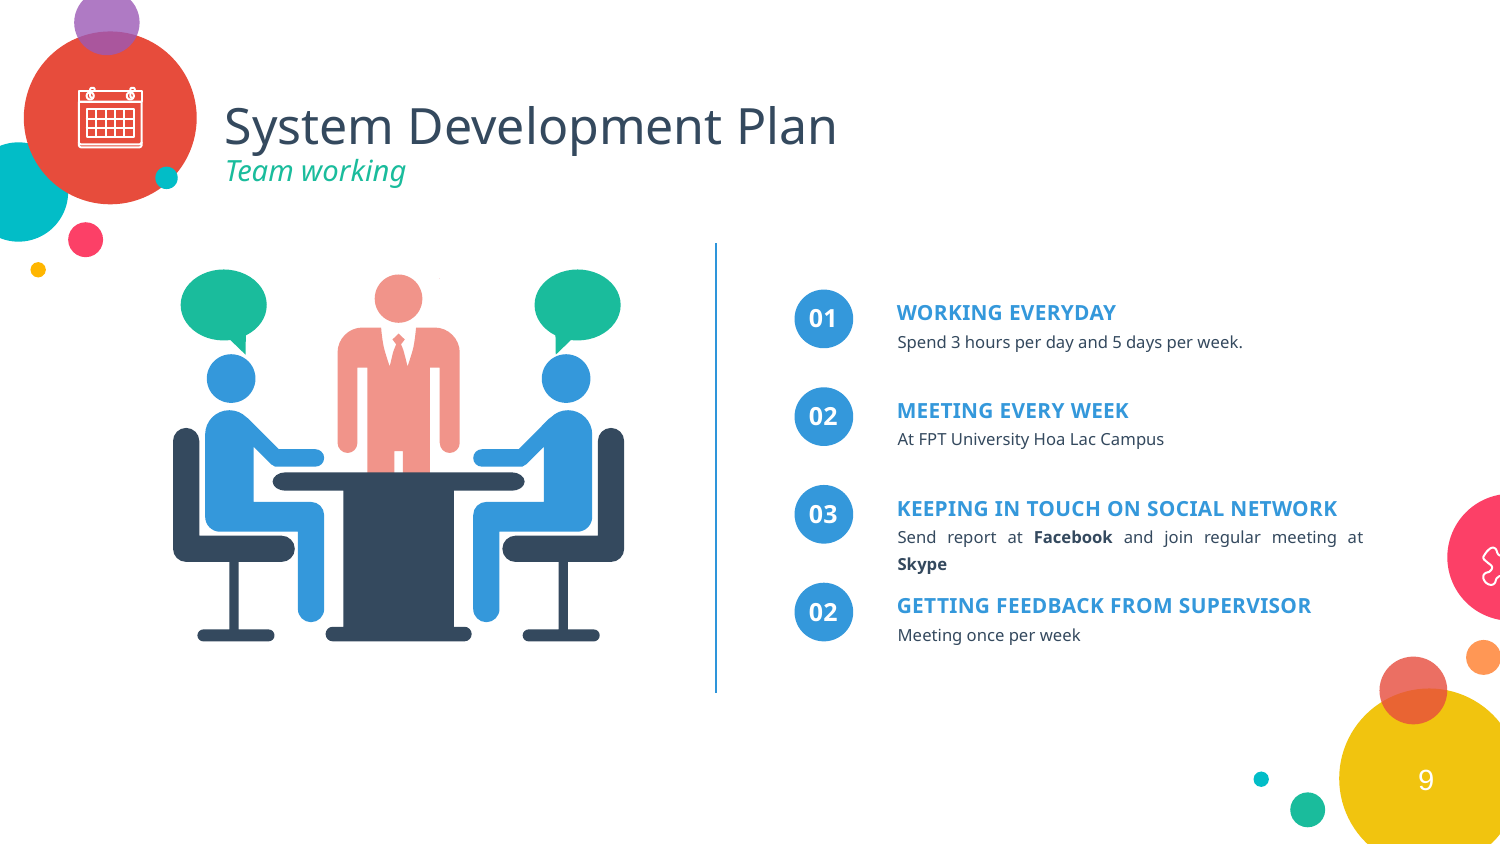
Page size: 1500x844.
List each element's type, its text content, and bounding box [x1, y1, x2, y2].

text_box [715, 242, 1365, 694]
slide_number 9 [1352, 710, 1500, 844]
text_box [172, 269, 625, 642]
title System Development Plan [209, 74, 1319, 176]
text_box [78, 87, 142, 148]
text_box Team working [210, 144, 442, 195]
